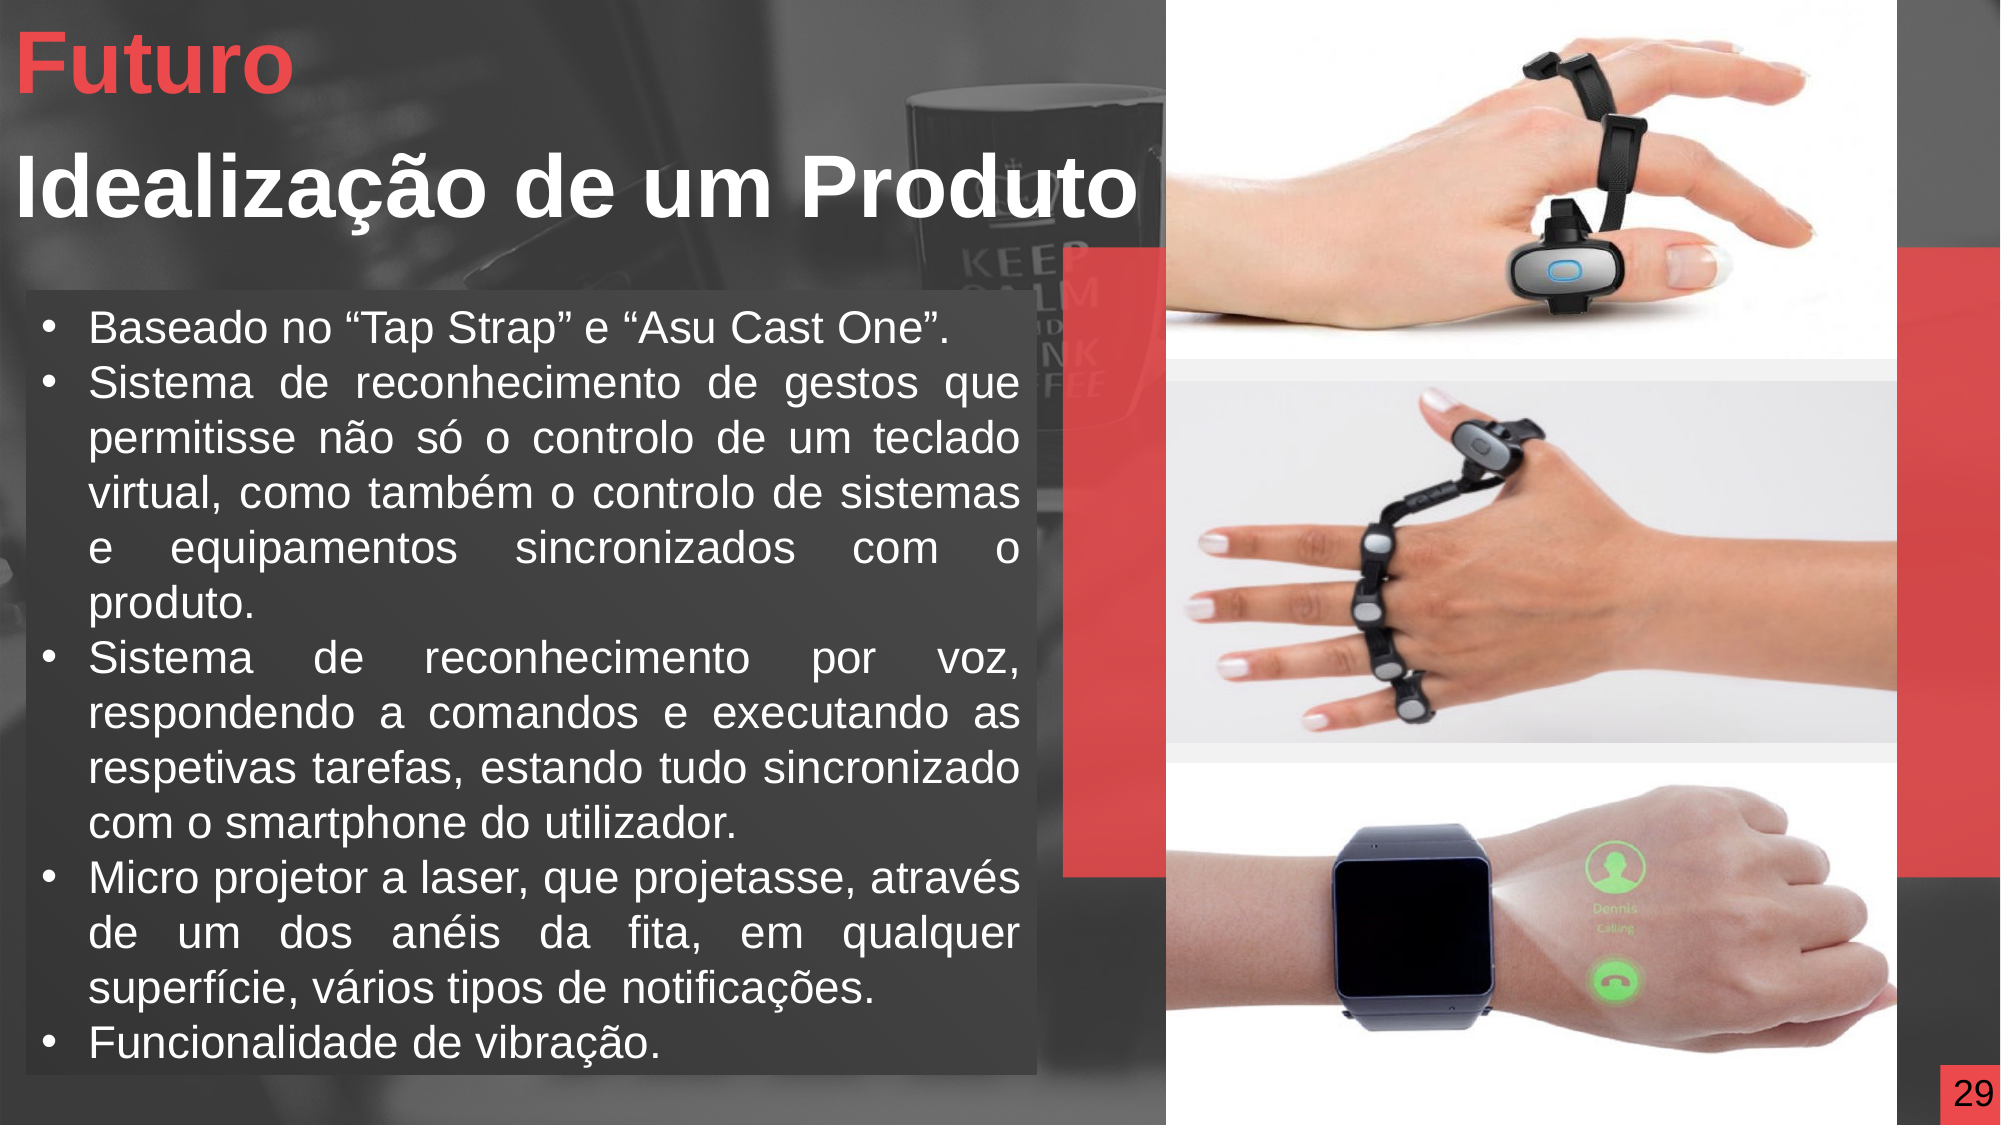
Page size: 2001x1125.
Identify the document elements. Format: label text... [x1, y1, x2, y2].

text_box Baseado no “Tap Strap” e “Asu Cast One”. Sistema de reconhecimento de gestos que permitisse não só o controlo de um teclado virtual, como também o controlo de sistemas e equipamentos sincronizados com o produto. Sistema de reconhecimento por voz, respondendo a comandos e executando as respetivas tarefas, estando tudo sincronizado com o smartphone do utilizador. Micro projetor a laser, que projetasse, através de um dos anéis da fita, em qualquer superfície, vários tipos de notificações. Funcionalidade de vibração. [26, 290, 1037, 1075]
picture [1166, 0, 1897, 1125]
text_box 29 [1931, 1061, 2000, 1122]
text_box Futuro Idealização de um Produto [0, 0, 1163, 241]
